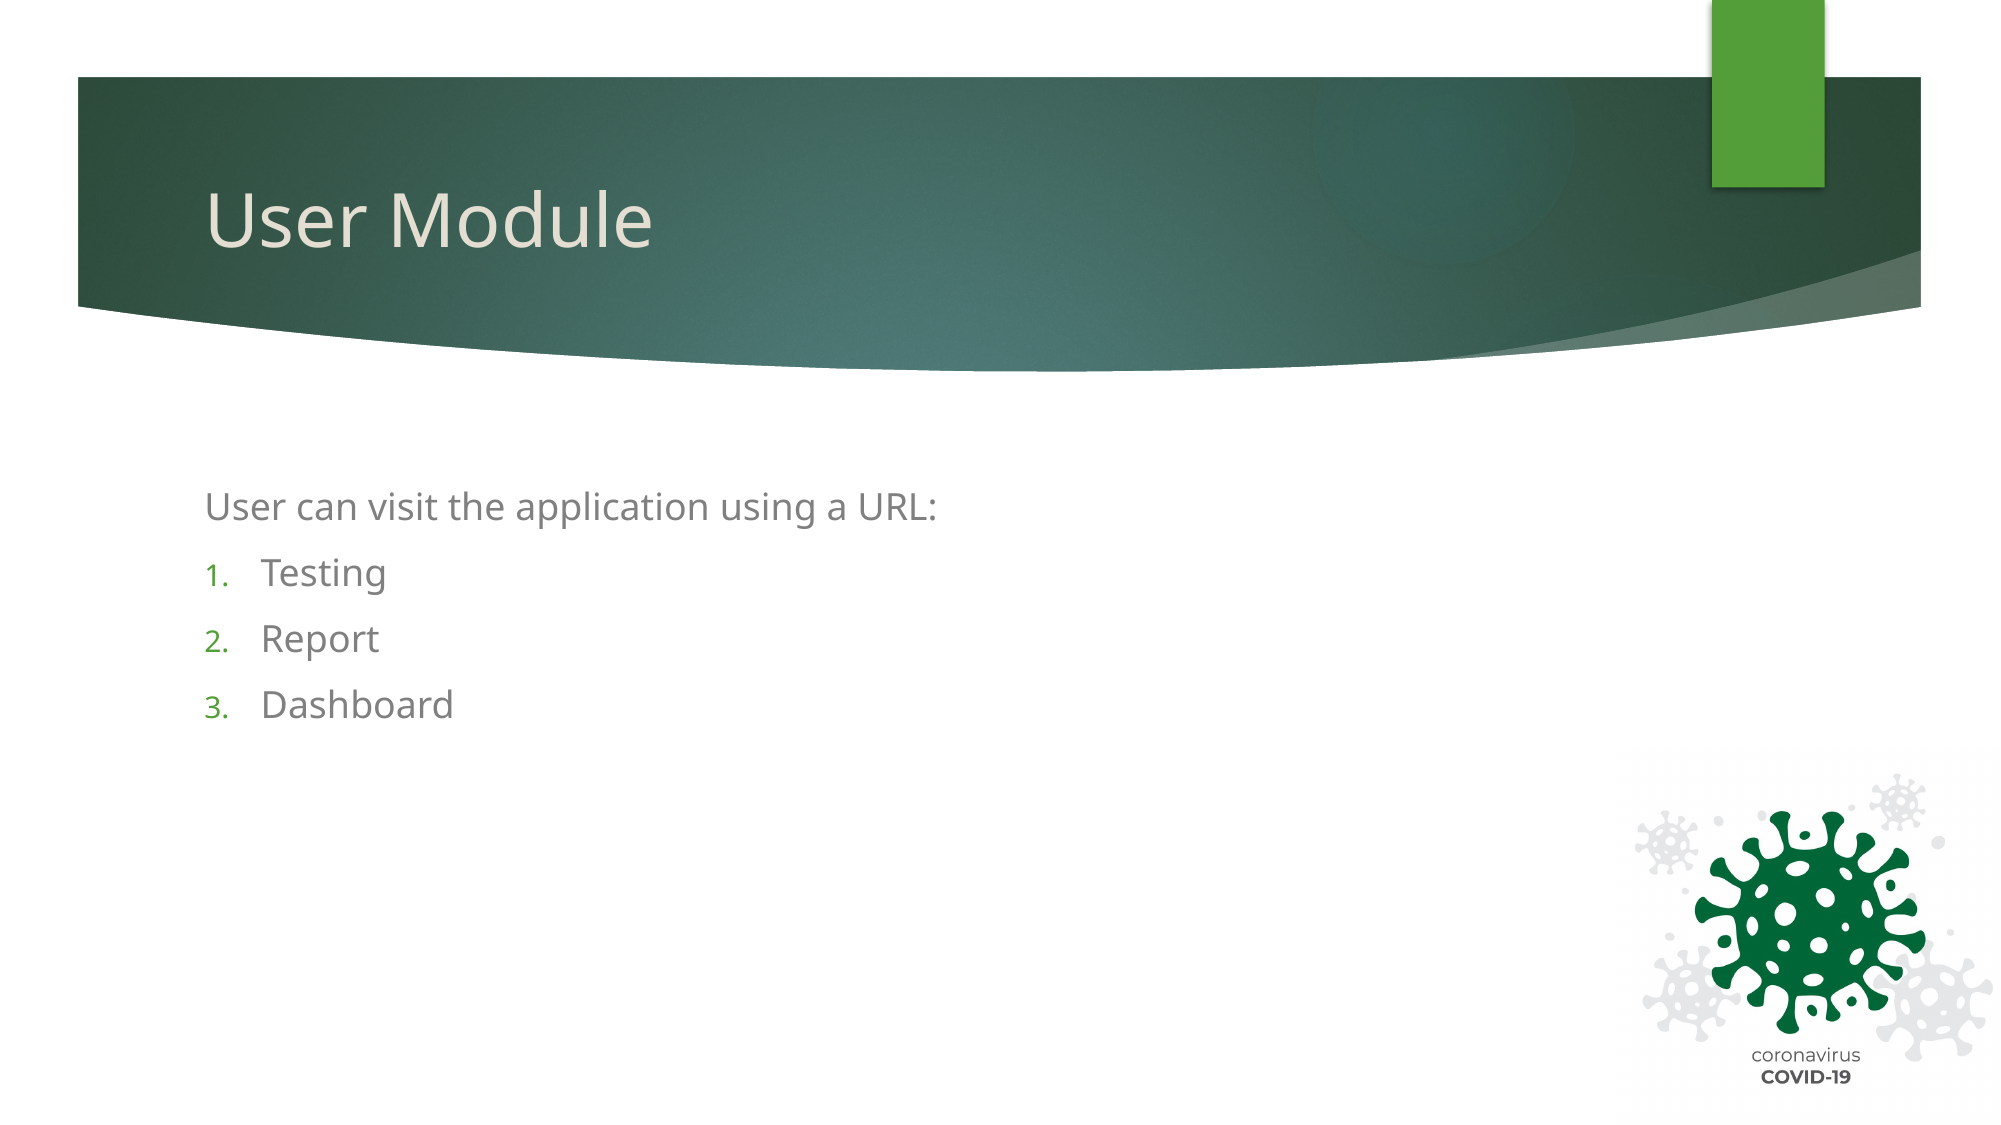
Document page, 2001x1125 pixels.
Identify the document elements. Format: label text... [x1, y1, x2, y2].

title User Module [189, 159, 1627, 276]
picture [1613, 749, 2000, 1125]
list User can visit the application using a URL: Testing Report Dashboard [189, 475, 1812, 1037]
